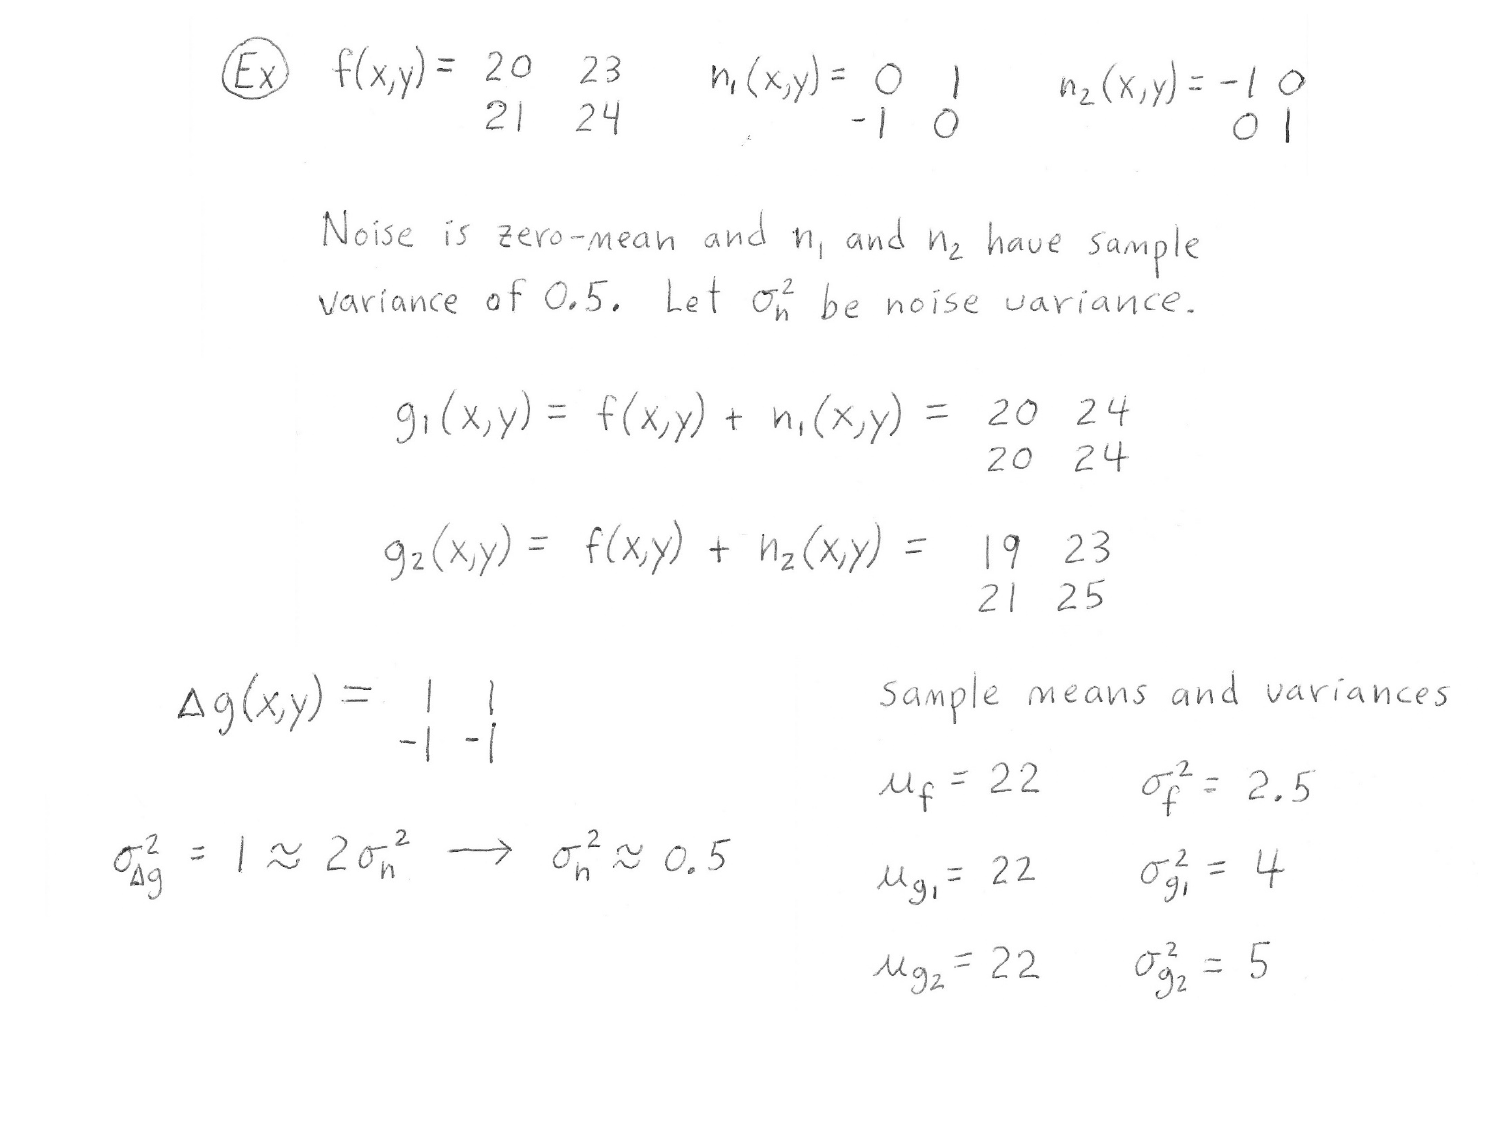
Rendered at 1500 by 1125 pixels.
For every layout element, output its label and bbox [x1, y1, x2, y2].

picture [149, 659, 533, 783]
picture [201, 194, 1478, 1013]
picture [44, 794, 751, 918]
picture [189, 14, 1311, 176]
